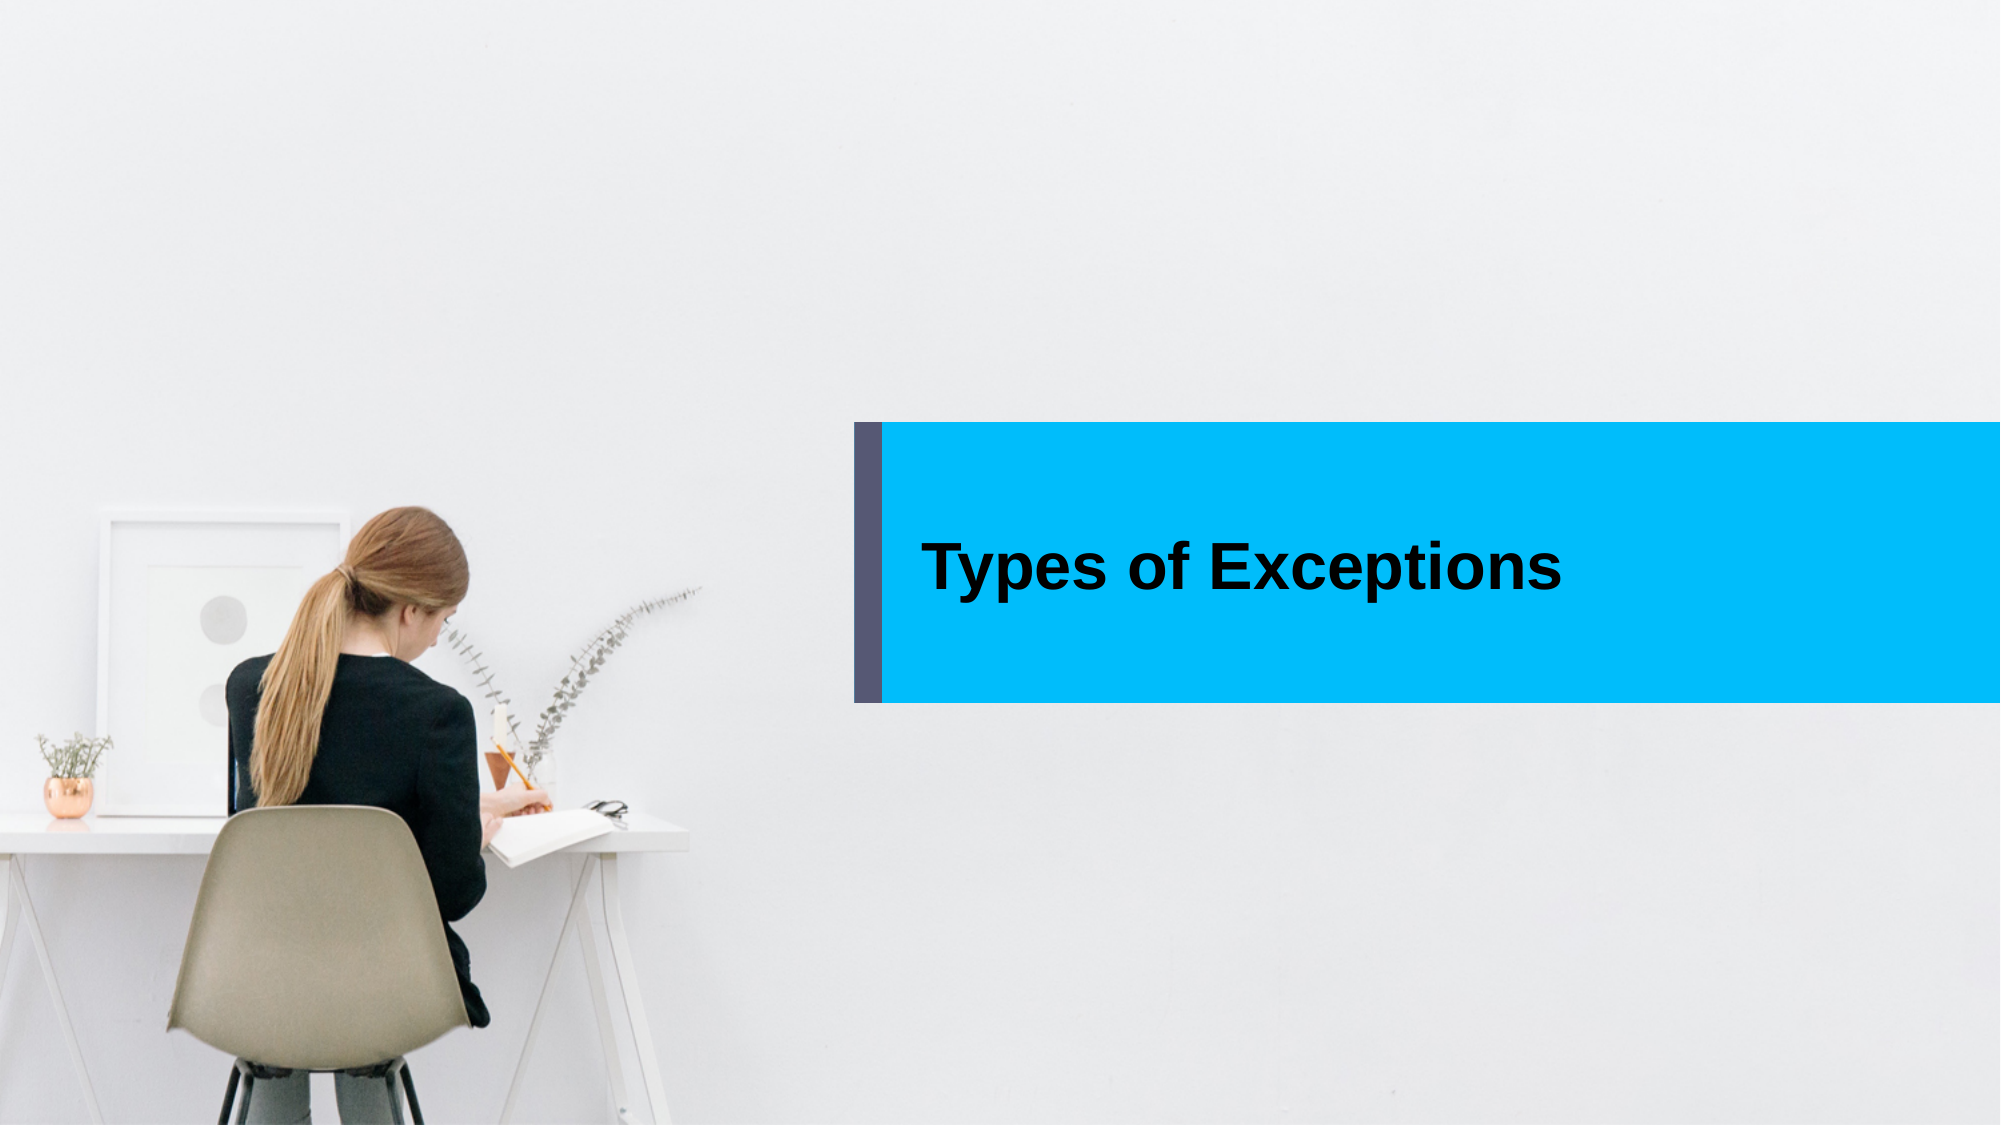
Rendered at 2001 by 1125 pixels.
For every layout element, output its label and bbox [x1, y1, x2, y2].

text_box [854, 422, 2000, 703]
picture [0, 0, 2001, 1125]
